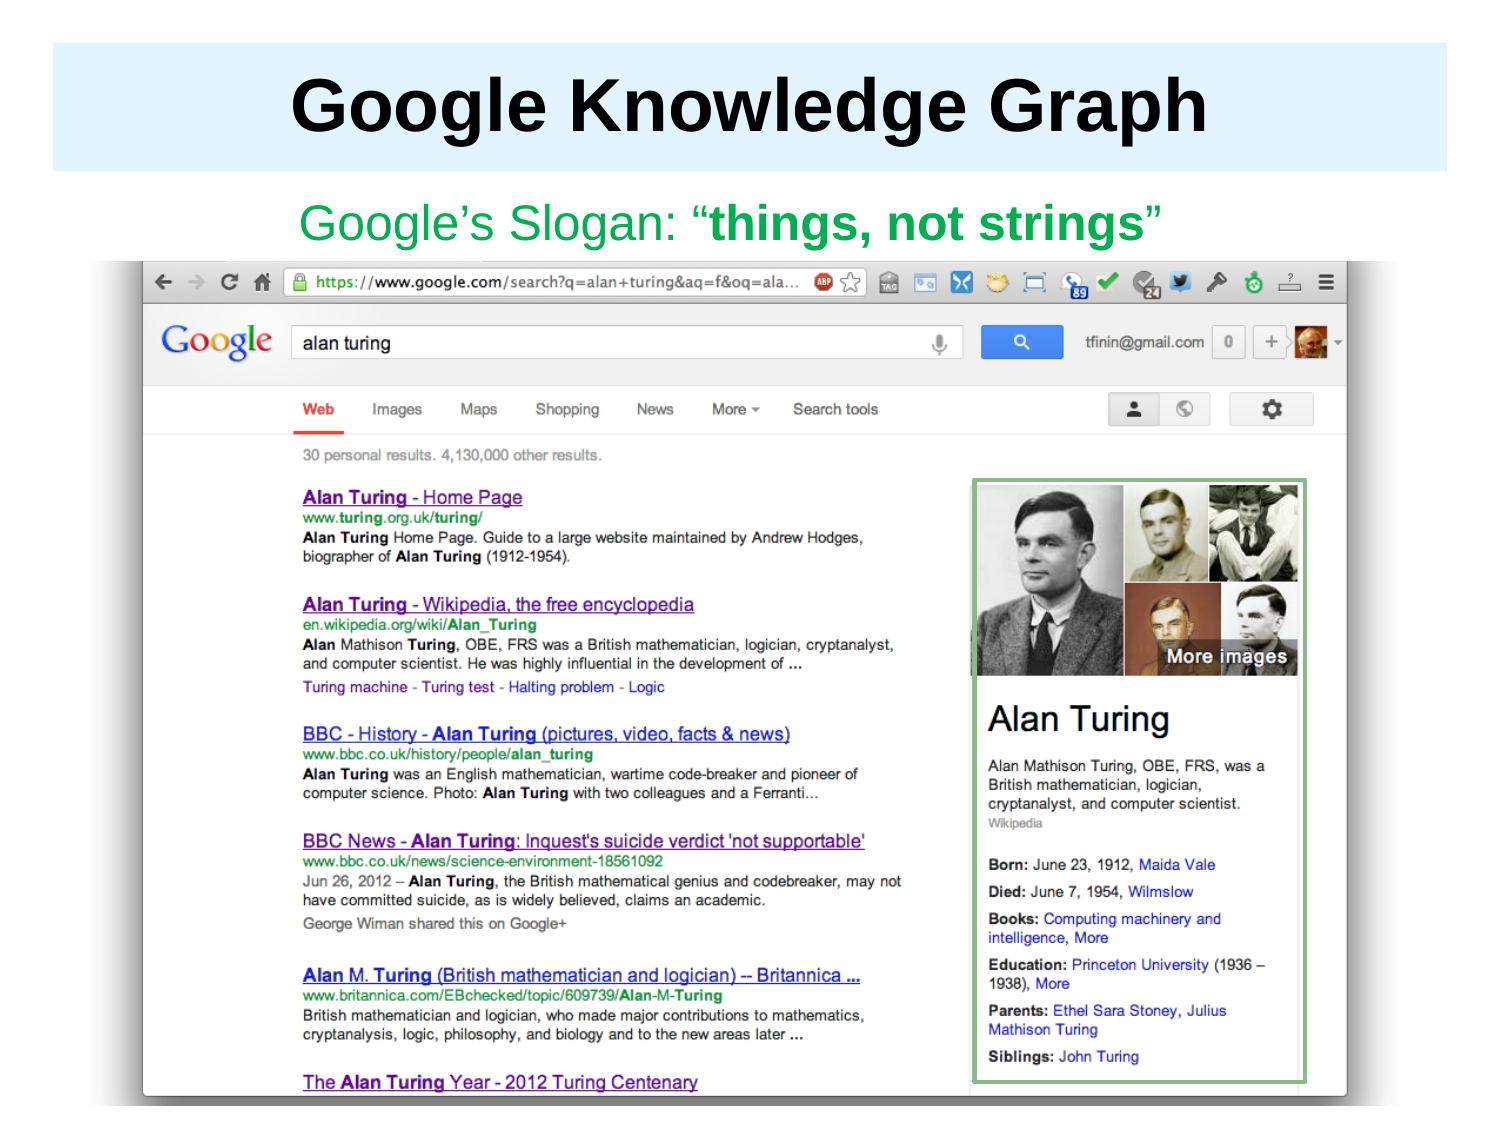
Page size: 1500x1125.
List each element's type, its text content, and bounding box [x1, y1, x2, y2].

picture [76, 260, 1415, 1107]
title Google Knowledge Graph [53, 42, 1447, 172]
text_box Google’s Slogan: “things, not strings” [275, 183, 1185, 258]
